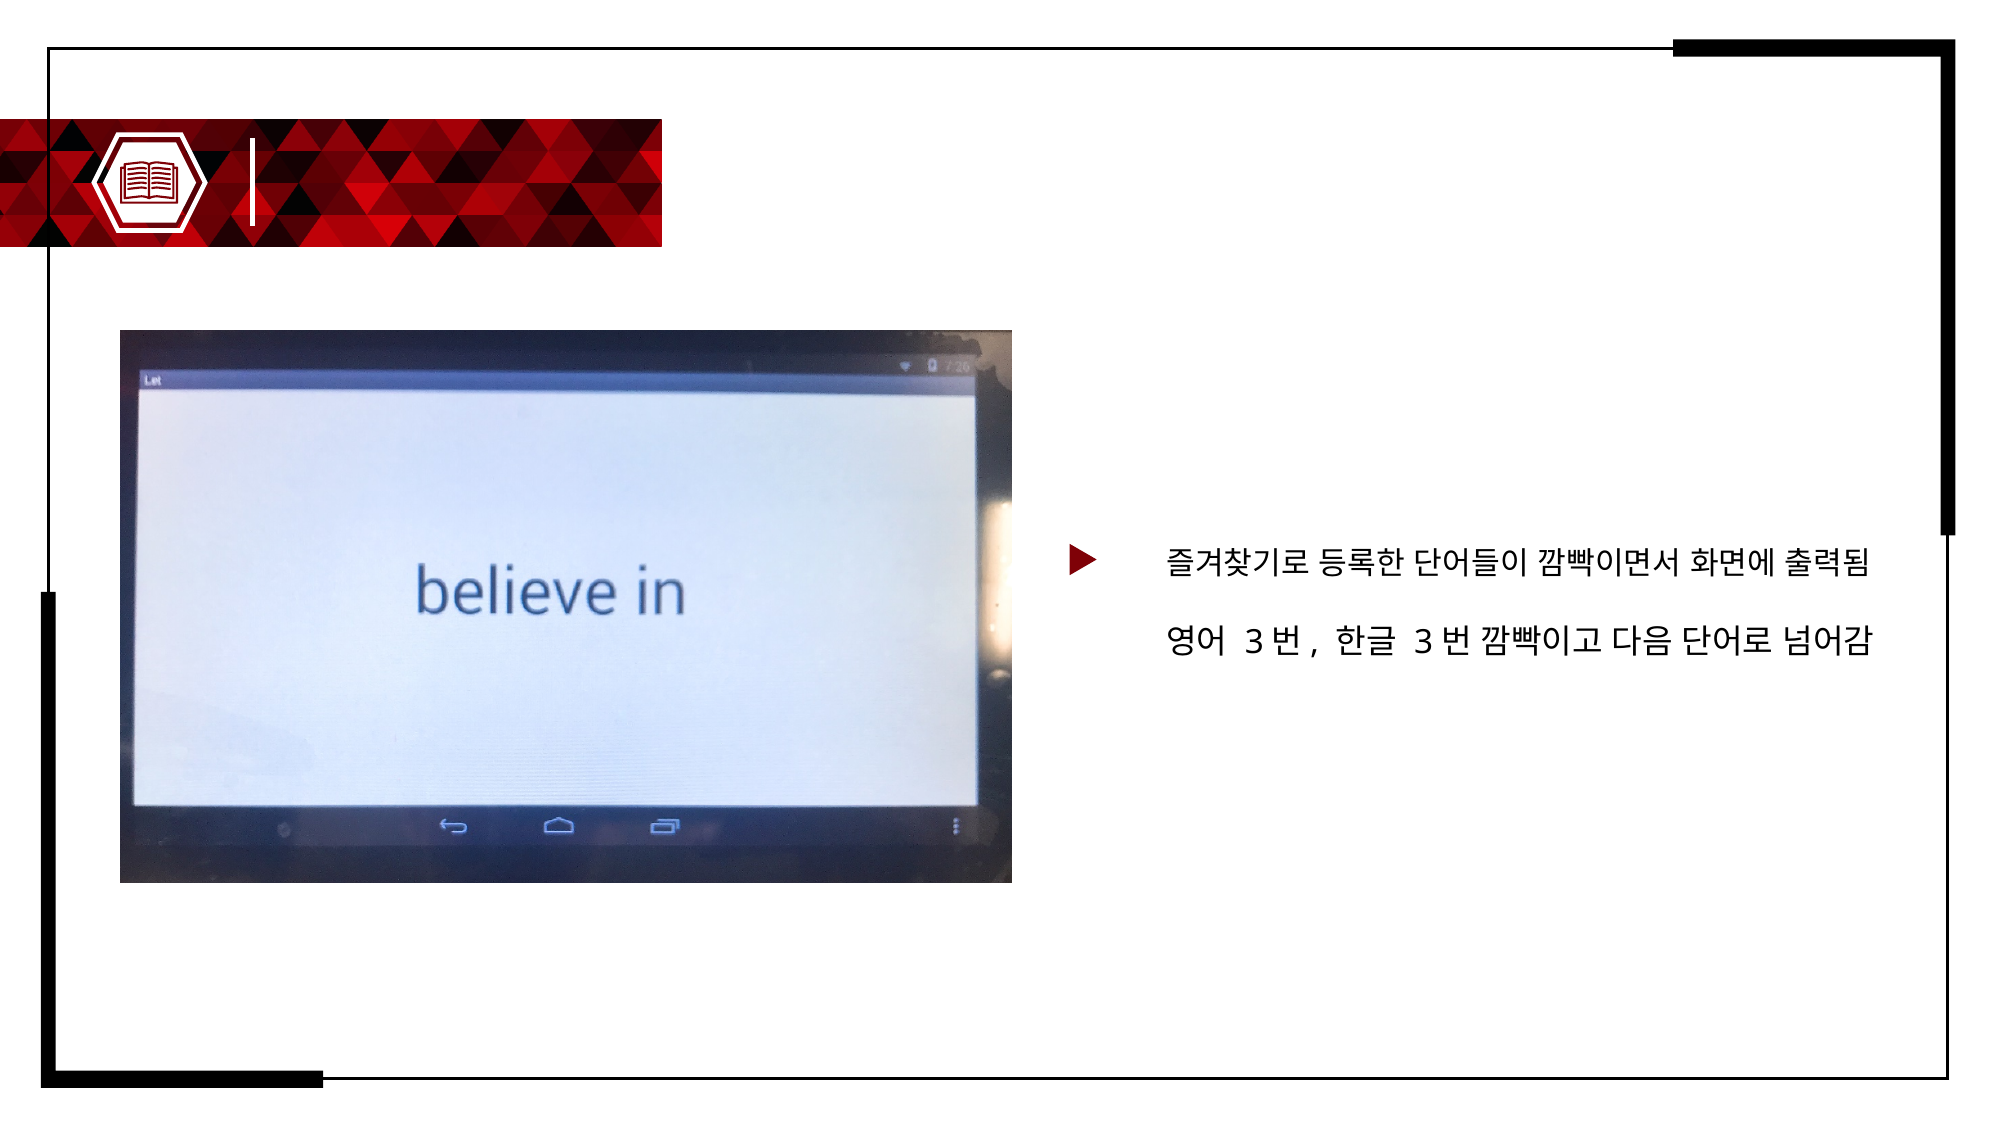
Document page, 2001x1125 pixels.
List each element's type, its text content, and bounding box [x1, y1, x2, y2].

text_box [48, 47, 1949, 1080]
picture [0, 0, 1012, 1053]
text_box [1068, 542, 1099, 577]
text_box [40, 591, 324, 1089]
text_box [93, 134, 206, 231]
text_box [1672, 38, 1956, 536]
text_box 즐겨찾기로 등록한 단어들이 깜빡이면서 화면에 출력됨 영어 3번, 한글 3번 깜빡이고 다음 단어로 넘어감 [1151, 535, 1890, 668]
